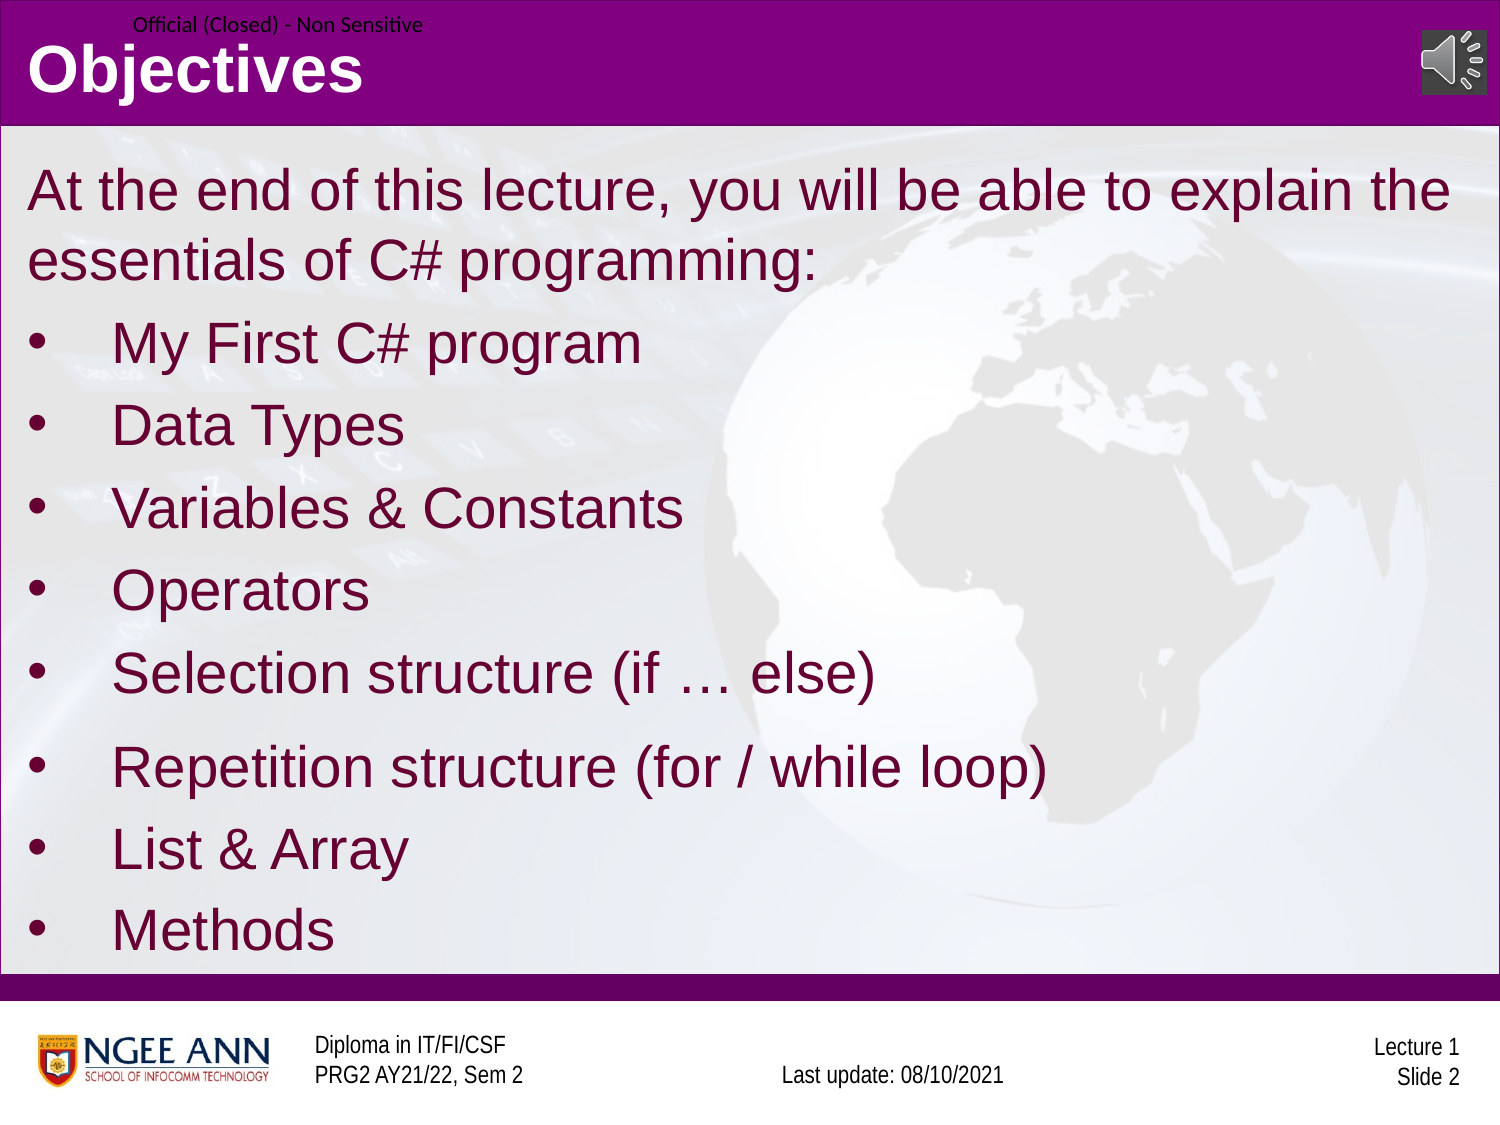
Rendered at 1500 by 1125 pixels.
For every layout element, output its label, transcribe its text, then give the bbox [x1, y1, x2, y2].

picture [12, 1012, 294, 1109]
list At the end of this lecture, you will be able to explain the essentials of C# programming: My First C# program Data Types Variables & Constants Operators Selection structure (if … else) Repetition structure (for / while loop) List & Array Methods [12, 144, 1488, 963]
title Objectives [12, 19, 1488, 113]
picture [1420, 28, 1488, 96]
